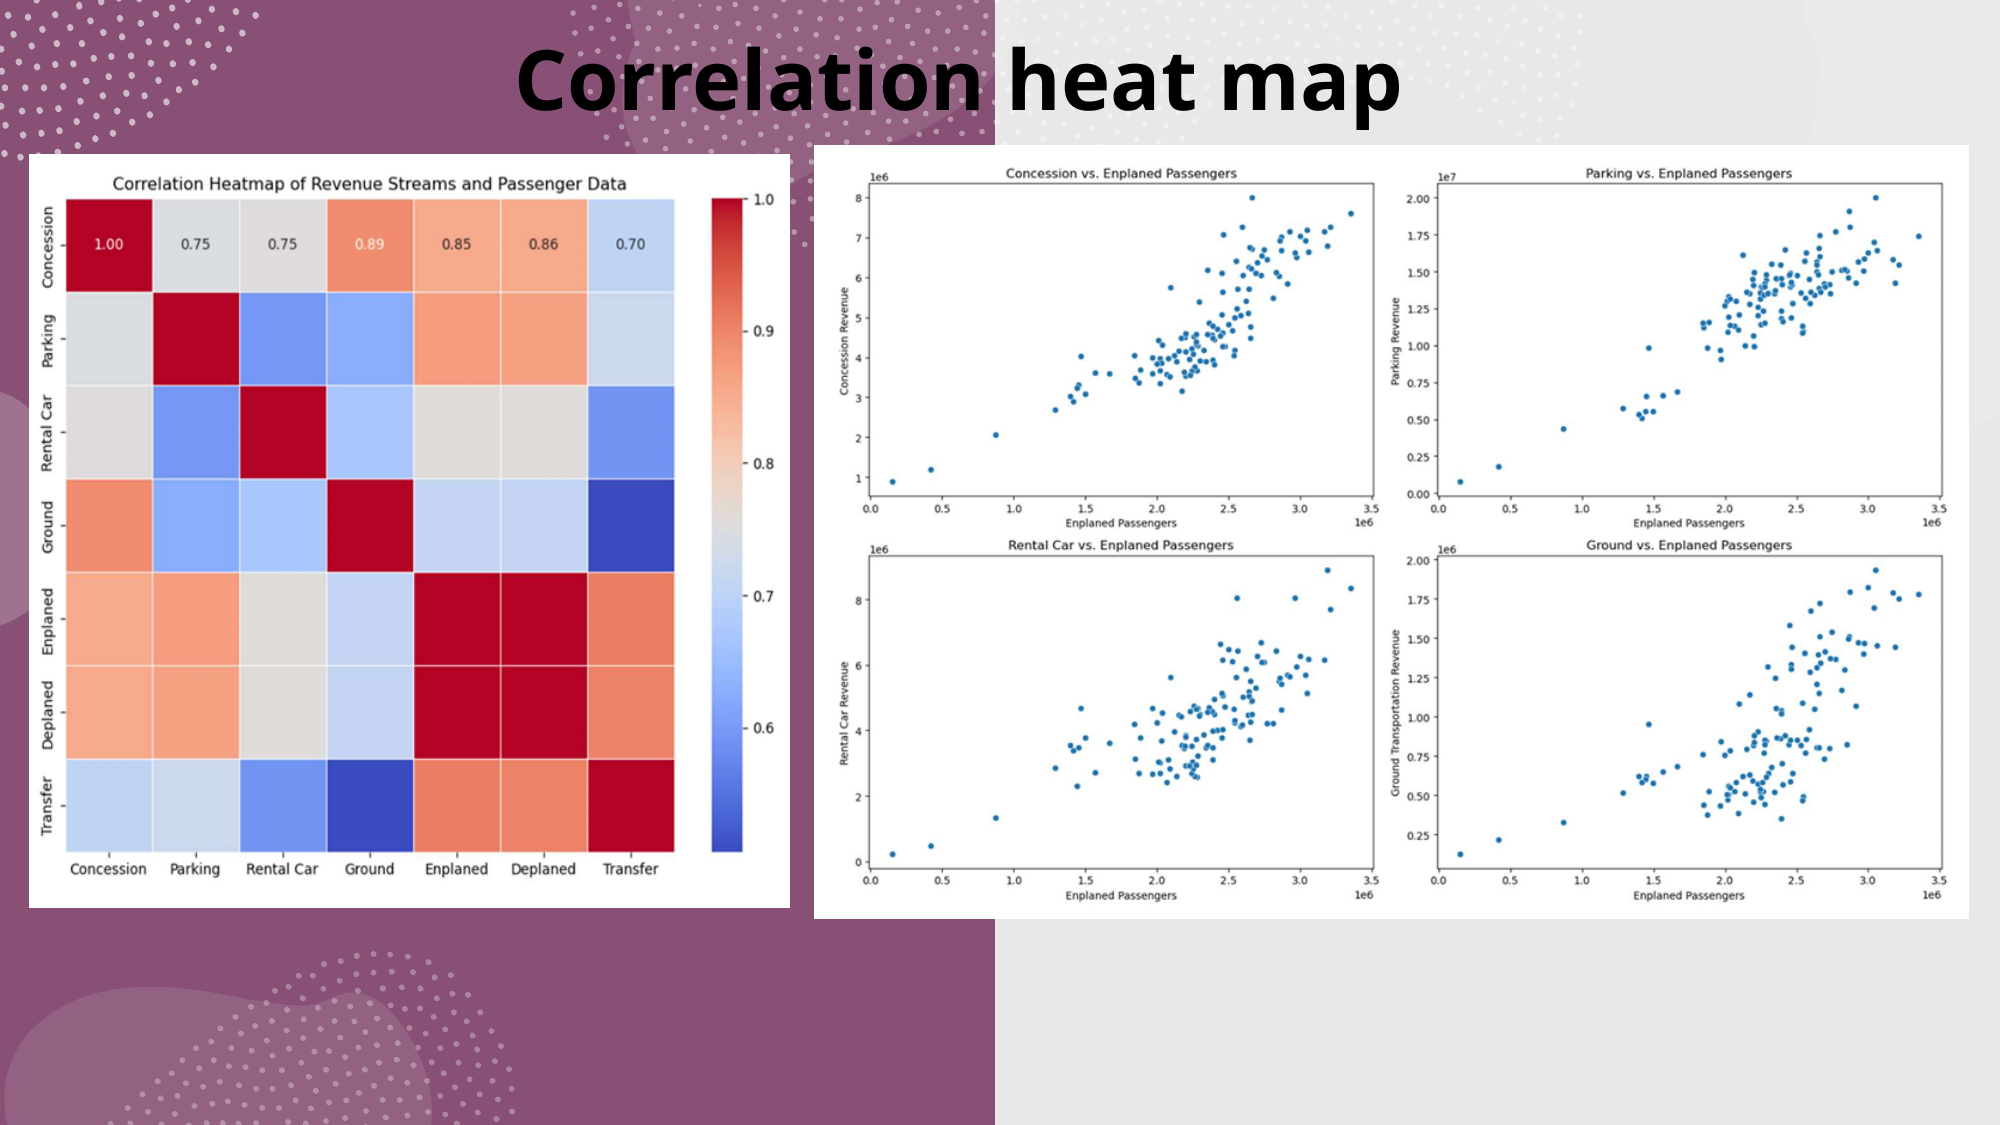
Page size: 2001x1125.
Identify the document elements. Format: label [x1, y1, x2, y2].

picture [813, 145, 1969, 920]
picture [29, 153, 790, 909]
text_box [0, 0, 2000, 1125]
